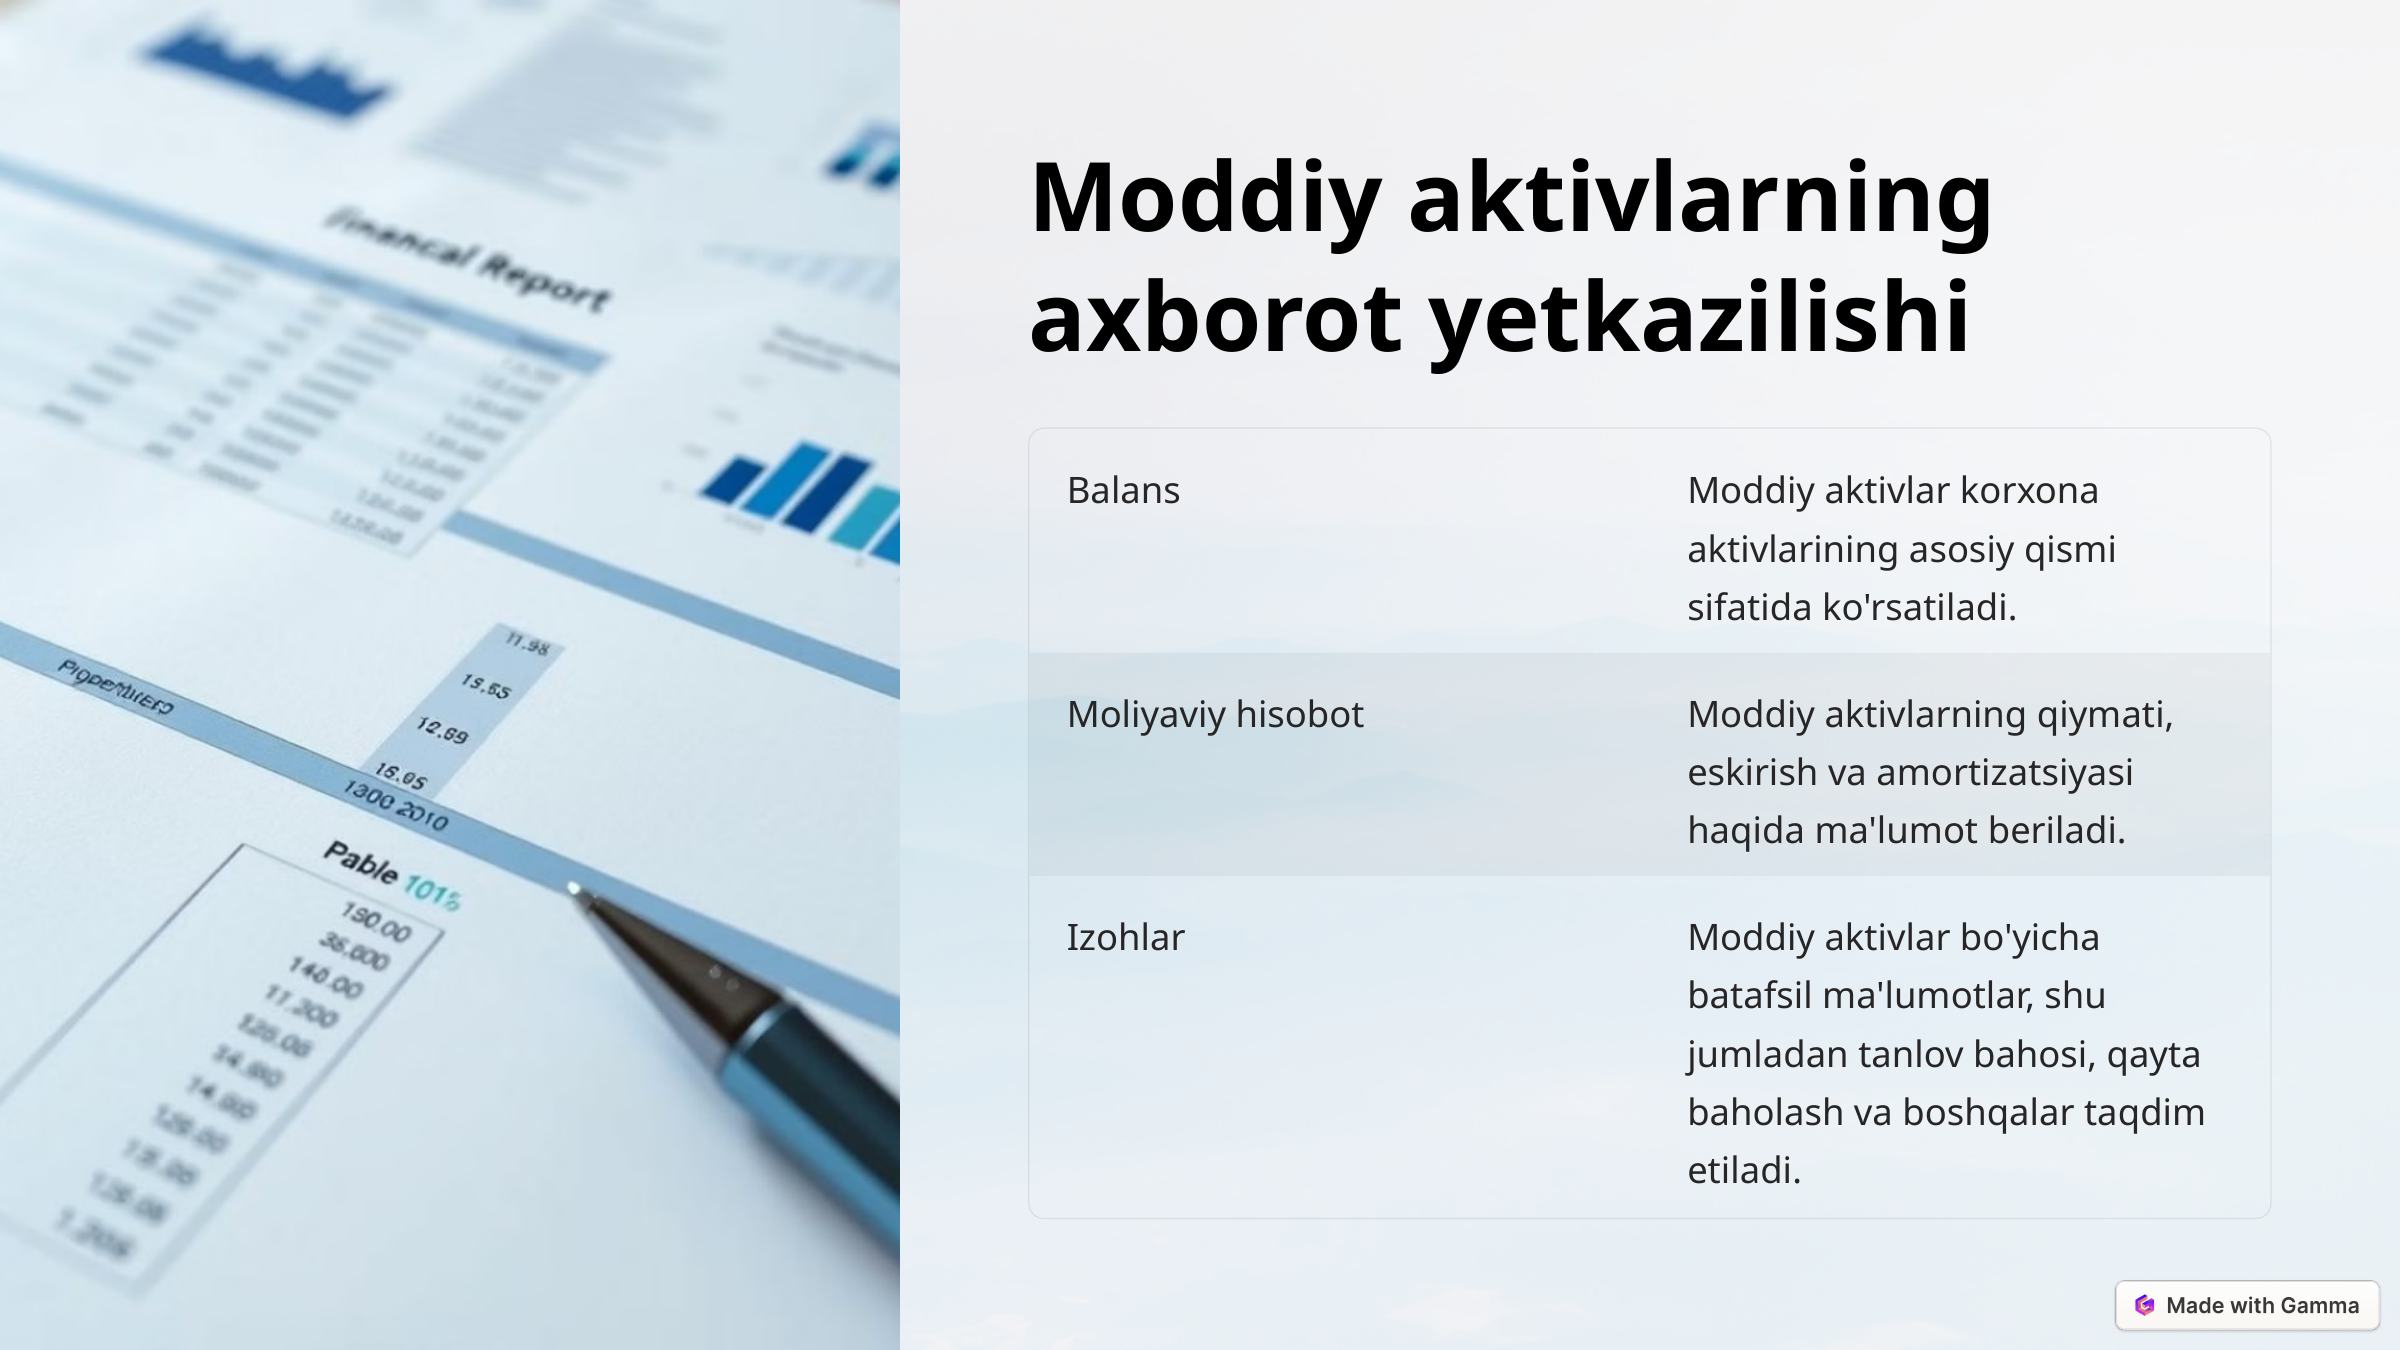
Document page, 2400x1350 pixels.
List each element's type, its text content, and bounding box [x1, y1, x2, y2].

text_box Moddiy aktivlarning axborot yetkazilishi [1028, 131, 2272, 373]
picture [2106, 1271, 2389, 1339]
text_box Moddiy aktivlar bo'yicha batafsil ma'lumotlar, shu jumladan tanlov bahosi, qayta baholash va boshqalar taqdim etiladi. [1687, 899, 2233, 1194]
text_box [1030, 429, 2270, 652]
text_box Balans [1066, 452, 1613, 512]
text_box Izohlar [1066, 899, 1613, 959]
text_box [1030, 876, 2270, 1218]
text_box [1030, 652, 2270, 876]
text_box Moddiy aktivlar korxona aktivlarining asosiy qismi sifatida ko'rsatiladi. [1687, 452, 2233, 630]
picture [0, 0, 900, 1350]
text_box Moliyaviy hisobot [1066, 676, 1613, 735]
text_box Moddiy aktivlarning qiymati, eskirish va amortizatsiyasi haqida ma'lumot beriladi. [1687, 676, 2233, 853]
